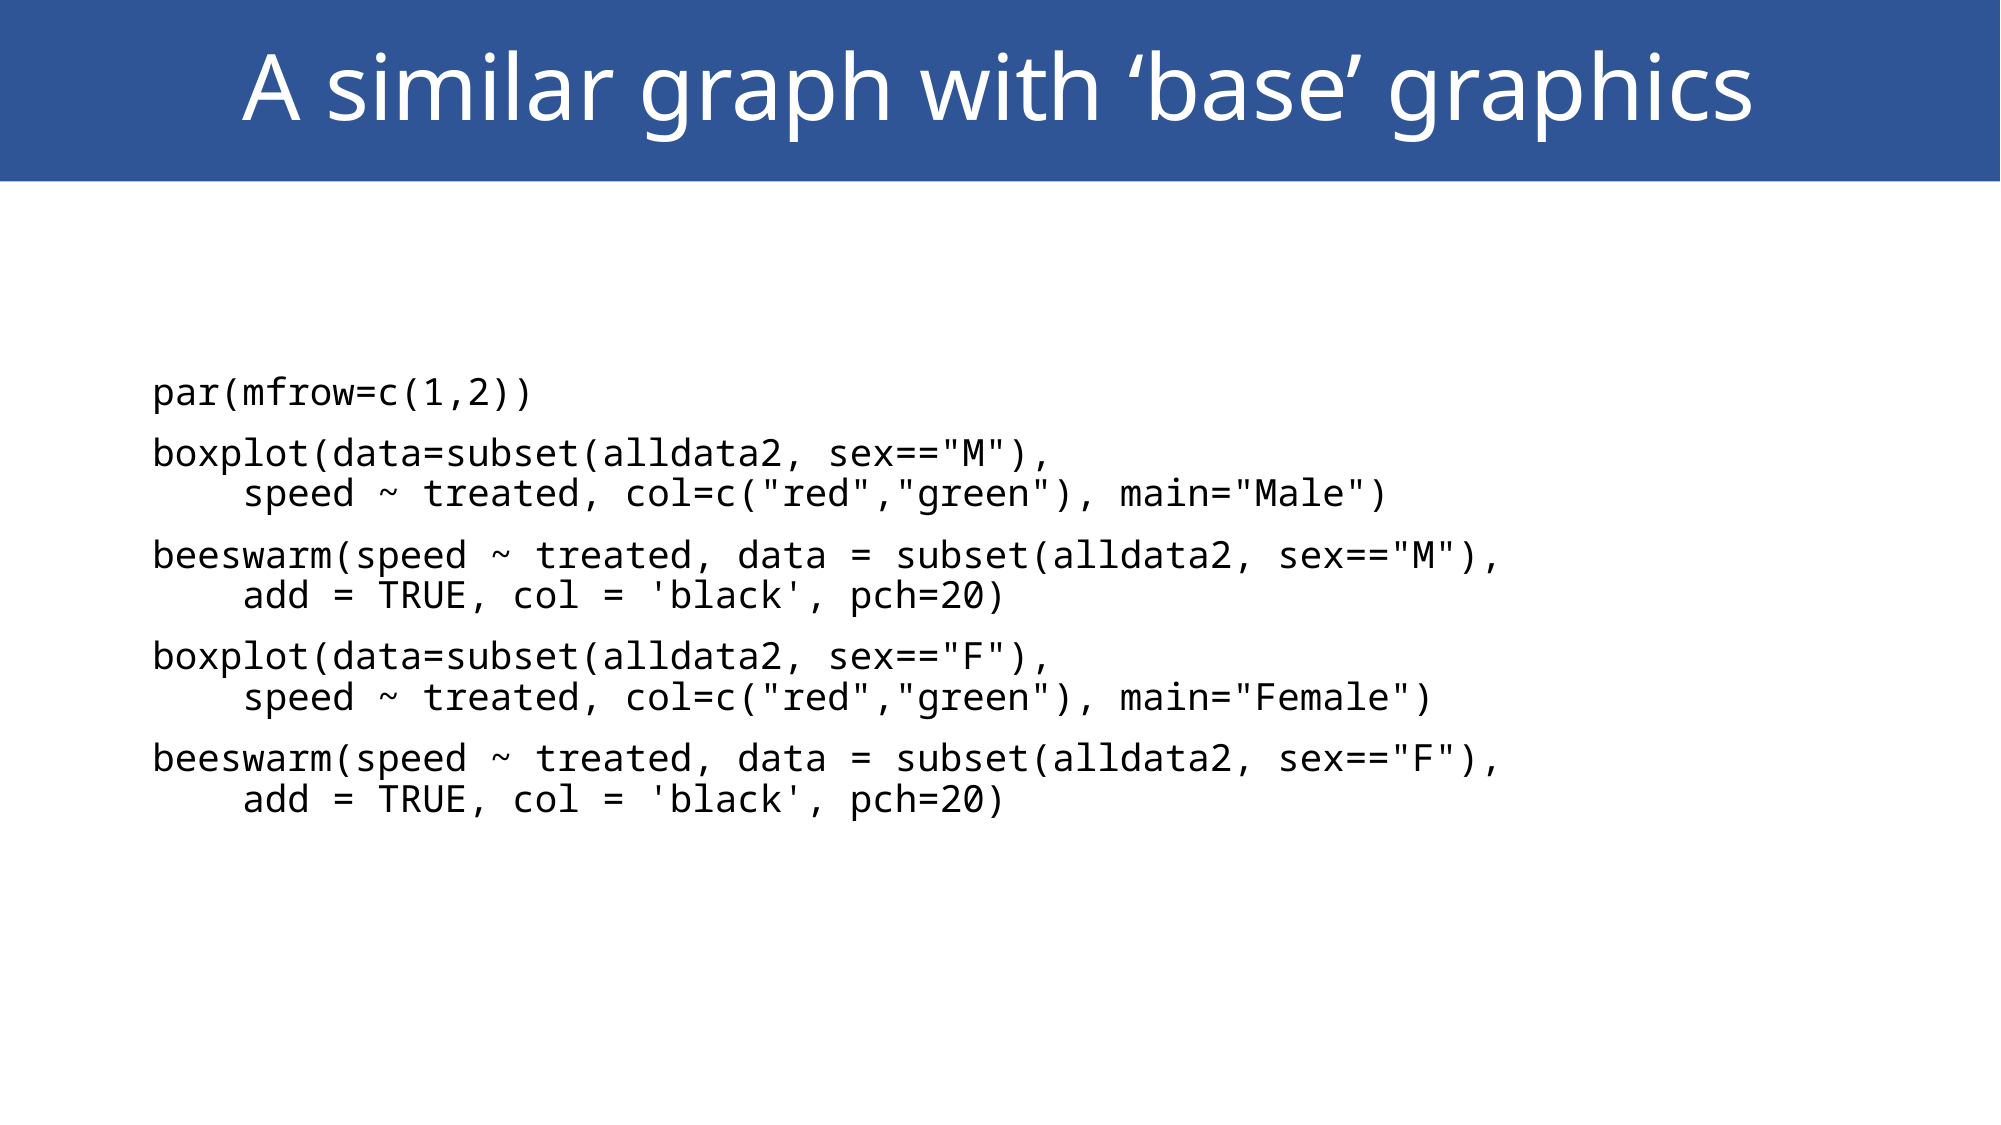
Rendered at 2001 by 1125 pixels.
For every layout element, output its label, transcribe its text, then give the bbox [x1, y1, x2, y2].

title A similar graph with ‘base’ graphics [0, 0, 2000, 182]
list par(mfrow=c(1,2)) boxplot(data=subset(alldata2, sex=="M"), speed ~ treated, col=c("red","green"), main="Male") beeswarm(speed ~ treated, data = subset(alldata2, sex=="M"), add = TRUE, col = 'black', pch=20) boxplot(data=subset(alldata2, sex=="F"), speed ~ treated, col=c("red","green"), main="Female") beeswarm(speed ~ treated, data = subset(alldata2, sex=="F"), add = TRUE, col = 'black', pch=20) [137, 299, 1863, 1014]
